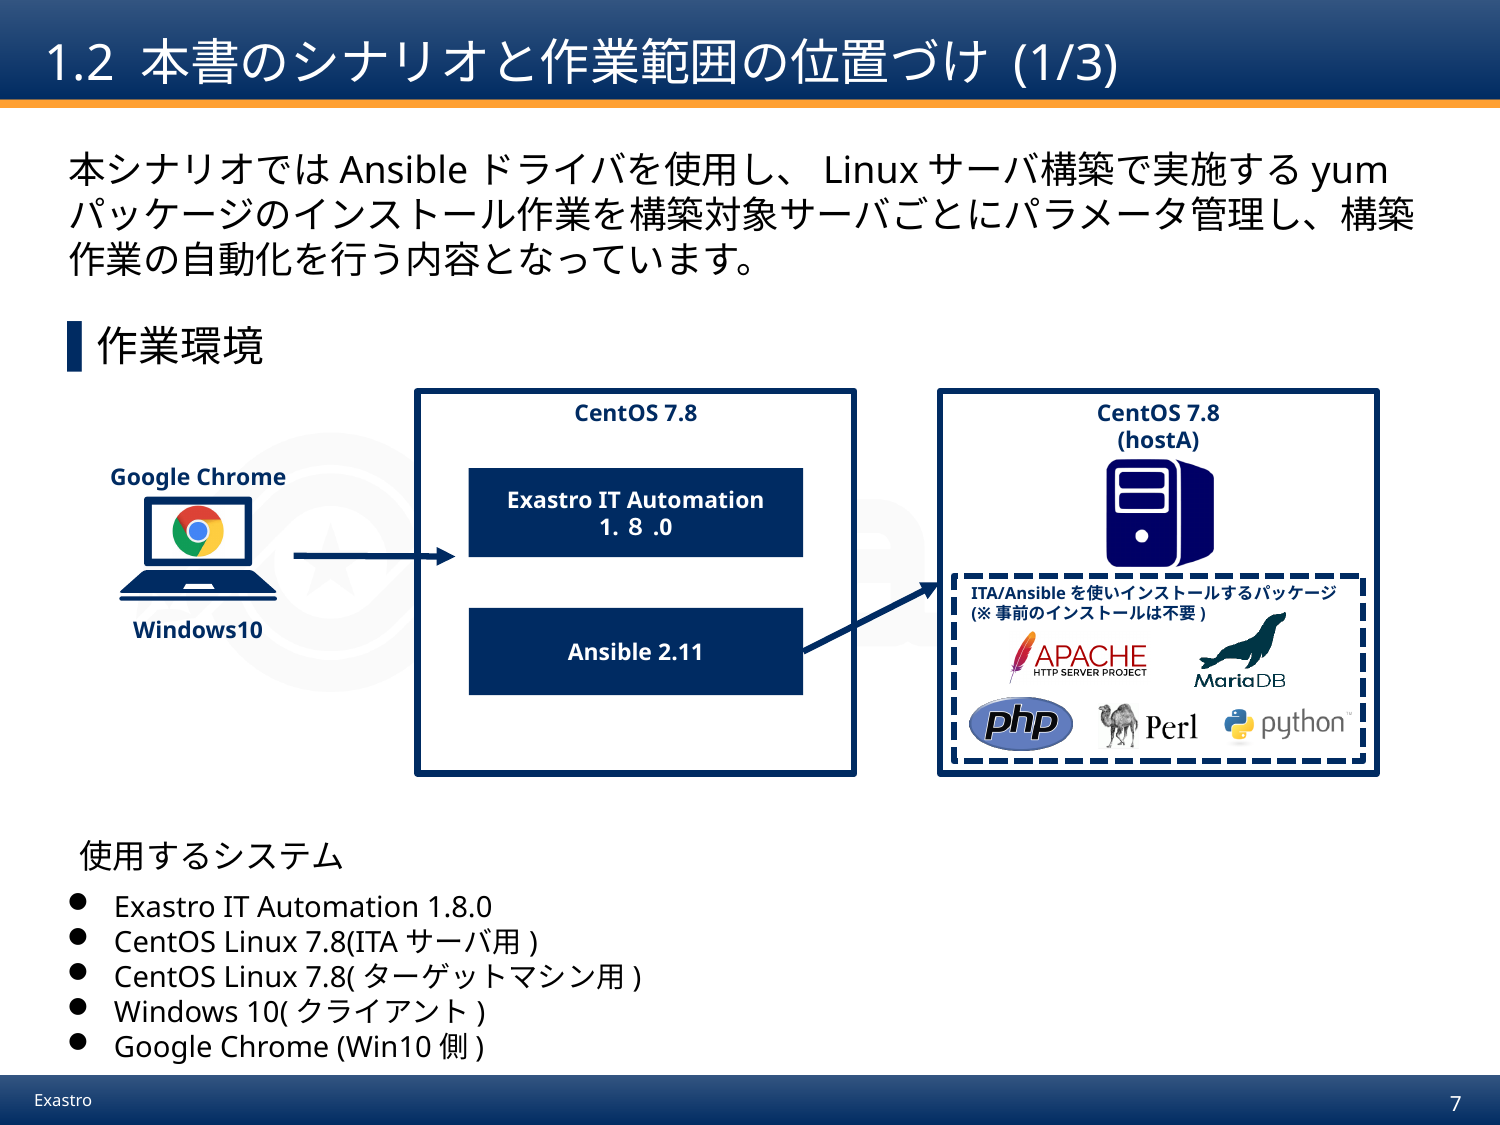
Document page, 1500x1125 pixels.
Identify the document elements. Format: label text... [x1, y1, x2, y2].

picture [0, 0, 1500, 1125]
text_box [802, 582, 941, 652]
title 1.2 本書のシナリオと作業範囲の位置づけ (1/3) [29, 18, 1471, 96]
text_box 作業環境 [52, 312, 1494, 1078]
table_cell (選択した実行予定日時)_1:オペレーション1 [1191, 615, 1289, 694]
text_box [119, 496, 278, 601]
table_cell (選択した実行予定日時)_1:オペレーション1 [294, 557, 454, 562]
list 本シナリオではAnsibleドライバを使用し、Linuxサーバ構築で実施するyumパッケージのインストール作業を構築対象サーバごとにパラメータ管理し、構築作業の自動化を行う内容となっています。 [53, 138, 1454, 312]
table_cell (選択した実行予定日時)_1:オペレーション1 [1006, 633, 1152, 694]
